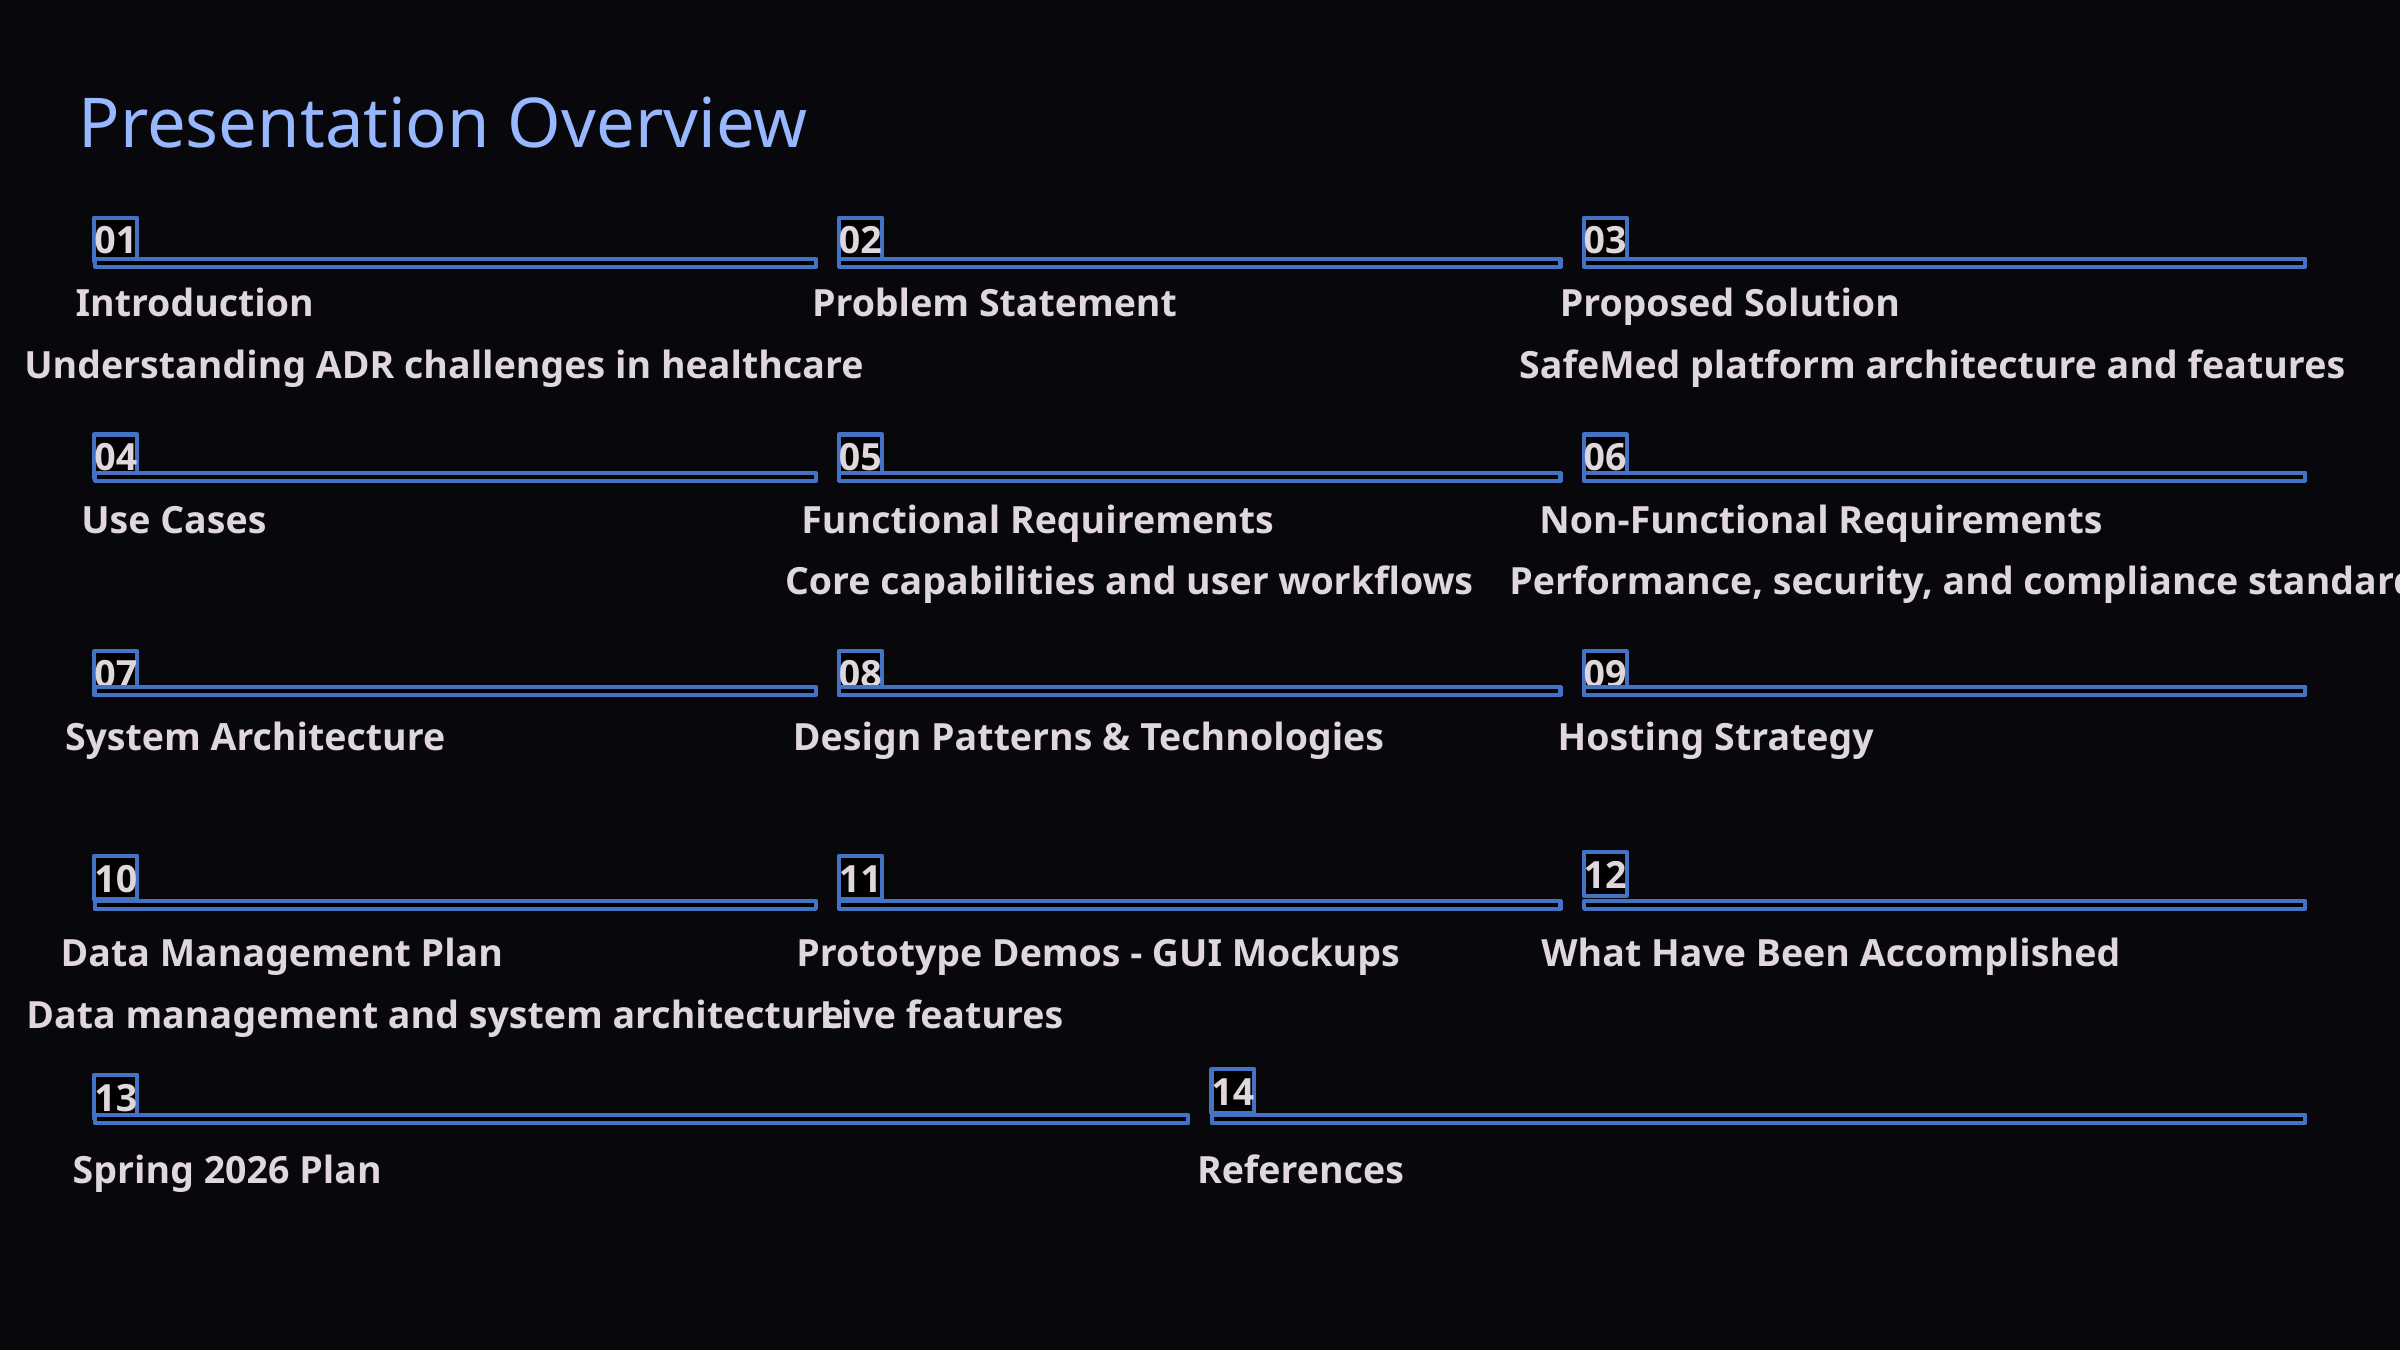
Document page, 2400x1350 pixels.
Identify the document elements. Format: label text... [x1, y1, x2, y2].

text_box 12 [1582, 850, 1629, 898]
text_box Data Management Plan [60, 932, 504, 975]
text_box Hosting Strategy [1557, 715, 1874, 758]
picture [96, 1116, 1187, 1122]
text_box Non-Functional Requirements [1539, 498, 2104, 541]
text_box Introduction [75, 282, 315, 324]
picture [1213, 1116, 2304, 1122]
picture [96, 688, 814, 693]
picture [1585, 902, 2304, 907]
text_box 06 [1582, 432, 1629, 471]
text_box Live features [820, 992, 1064, 1037]
text_box 03 [1582, 216, 1629, 257]
text_box 09 [1582, 649, 1629, 685]
picture [841, 260, 1559, 265]
picture [96, 260, 814, 265]
text_box Functional Requirements [801, 498, 1275, 541]
picture [1585, 260, 2304, 265]
text_box 14 [1209, 1067, 1256, 1115]
text_box SafeMed platform architecture and features [1519, 341, 2347, 386]
text_box System Architecture [65, 715, 446, 758]
text_box Use Cases [81, 498, 267, 541]
text_box 08 [837, 649, 884, 685]
text_box 01 [92, 216, 139, 264]
text_box Core capabilities and user workflows [785, 558, 1474, 603]
text_box 02 [837, 216, 884, 257]
text_box 13 [92, 1073, 139, 1121]
text_box Prototype Demos - GUI Mockups [796, 932, 1401, 975]
text_box Understanding ADR challenges in healthcare [24, 341, 865, 386]
text_box Data management and system architecture [26, 992, 820, 1037]
text_box What Have Been Accomplished [1541, 932, 2121, 975]
text_box Spring 2026 Plan [72, 1149, 383, 1192]
text_box 10 [92, 854, 139, 902]
text_box Performance, security, and compliance standards [1509, 558, 2400, 603]
text_box References [1196, 1149, 1405, 1192]
picture [1585, 688, 2304, 693]
text_box 05 [837, 432, 884, 471]
text_box 04 [92, 432, 139, 480]
picture [1585, 474, 2304, 479]
picture [96, 902, 814, 907]
picture [841, 688, 1559, 693]
picture [841, 474, 1559, 479]
picture [96, 474, 814, 479]
text_box 11 [837, 854, 884, 899]
text_box Design Patterns & Technologies [792, 715, 1385, 758]
picture [841, 902, 1559, 907]
text_box 07 [92, 649, 139, 697]
text_box Problem Statement [812, 282, 1178, 324]
text_box Presentation Overview [78, 75, 809, 162]
text_box Proposed Solution [1559, 282, 1901, 324]
